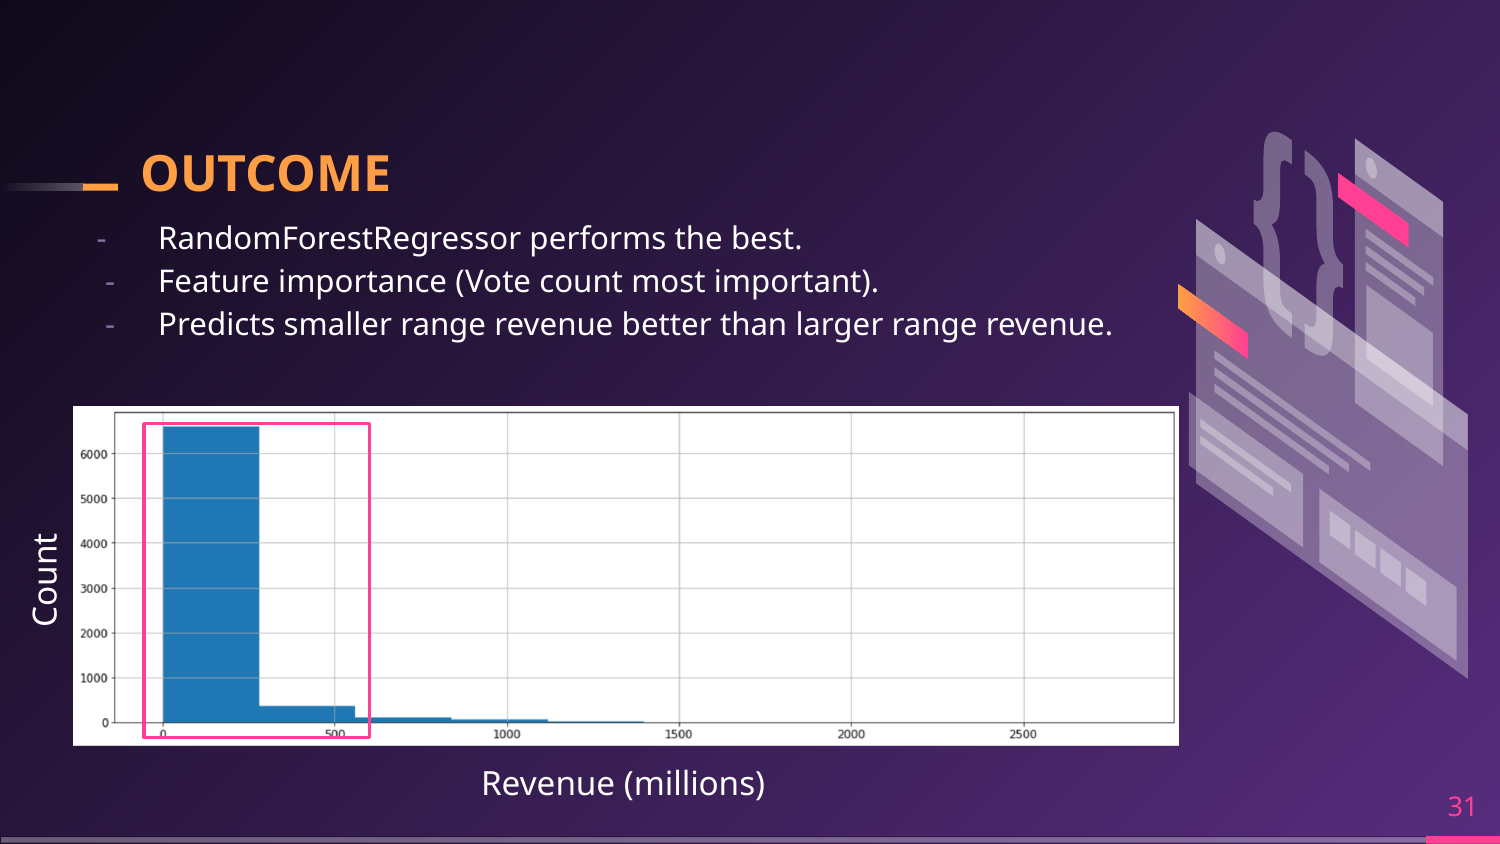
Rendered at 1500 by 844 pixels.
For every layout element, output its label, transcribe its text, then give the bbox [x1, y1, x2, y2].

list Revenue (millions) [481, 756, 771, 801]
slide_number ‹#› [1426, 779, 1500, 837]
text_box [1177, 131, 1469, 680]
list RandomForestRegressor performs the best. Feature importance (Vote count most important). Predicts smaller range revenue better than larger range revenue. [83, 212, 1172, 391]
picture [73, 406, 1179, 746]
title OUTCOME [140, 137, 1011, 203]
list Count [17, 525, 62, 628]
